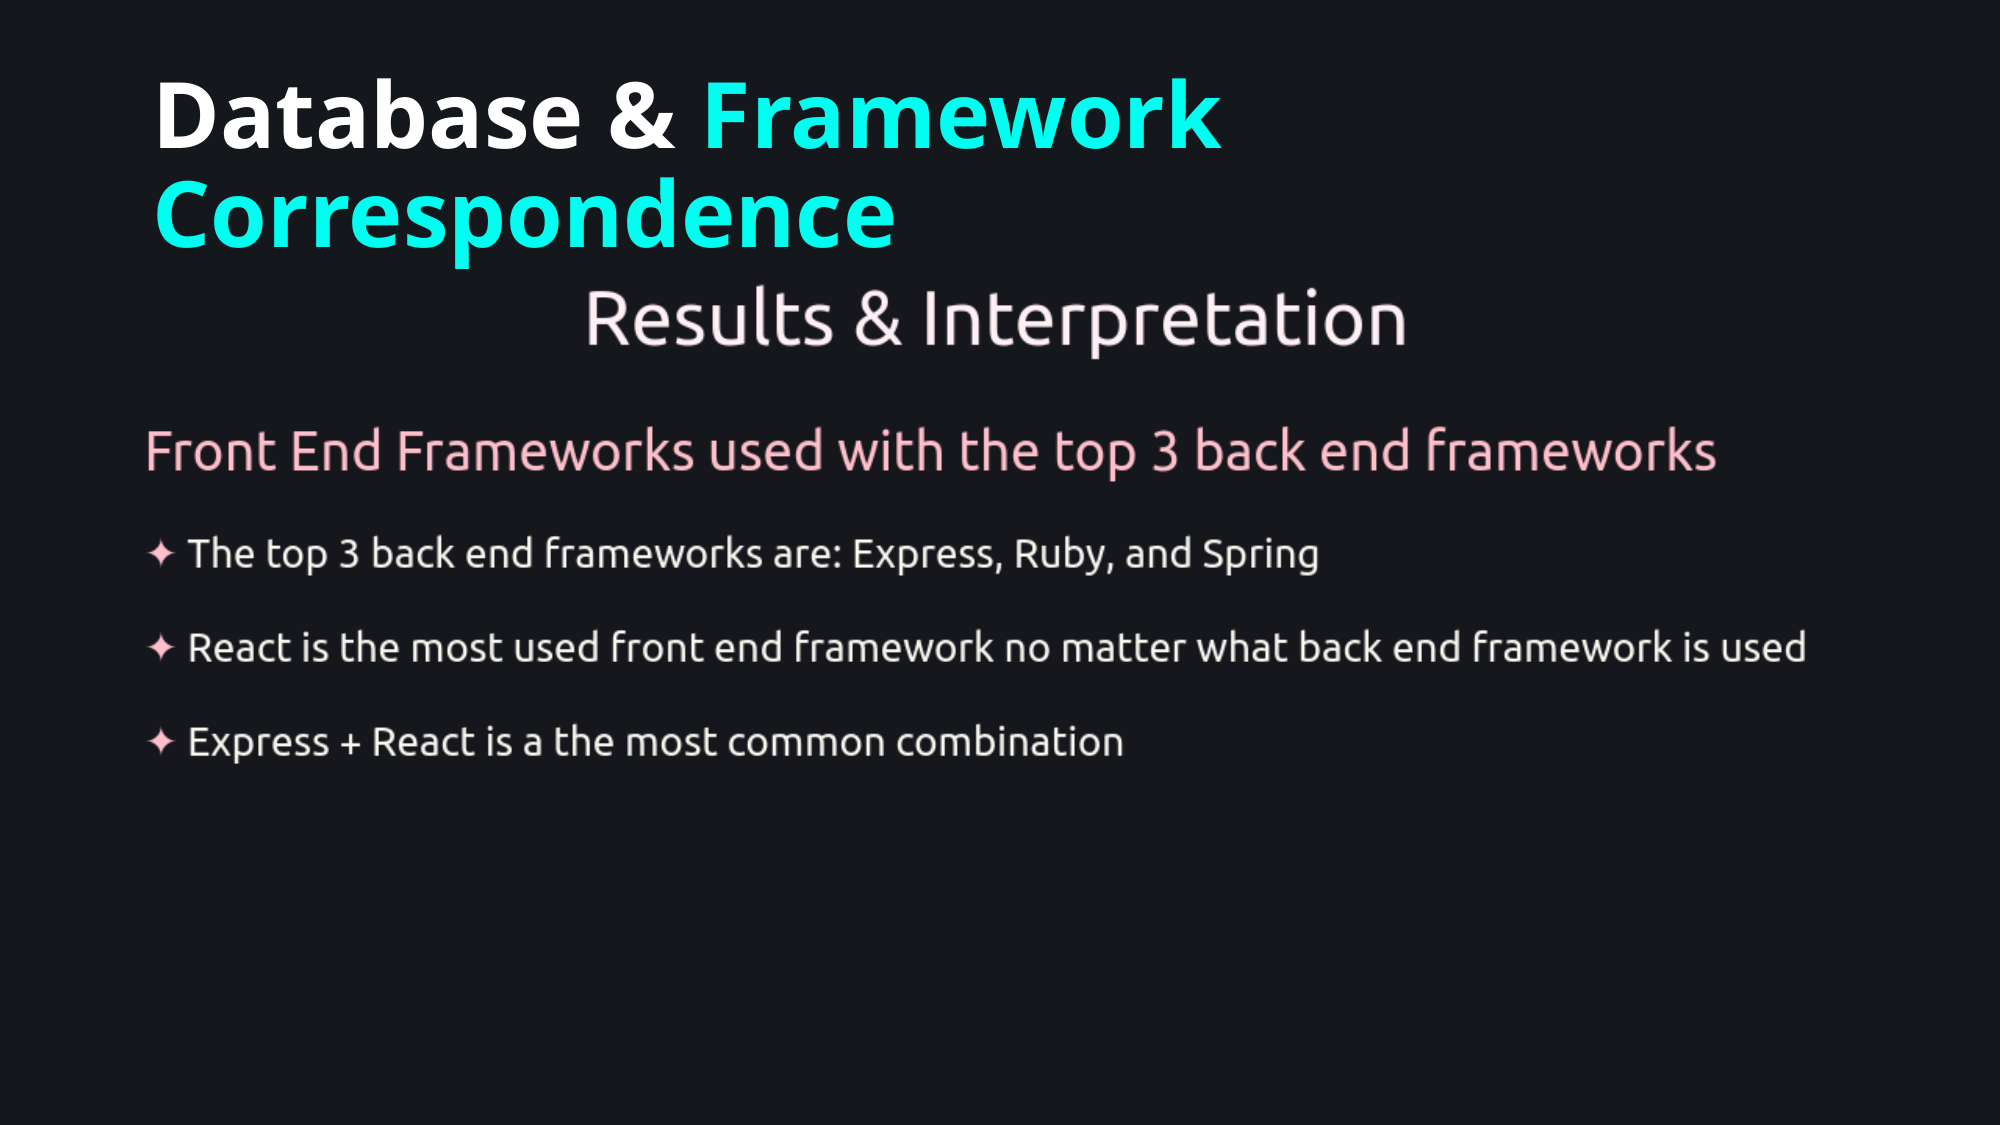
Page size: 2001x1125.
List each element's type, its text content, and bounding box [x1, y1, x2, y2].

title Database & Framework Correspondence [137, 59, 1863, 278]
picture [572, 255, 1428, 391]
picture [121, 419, 1827, 789]
